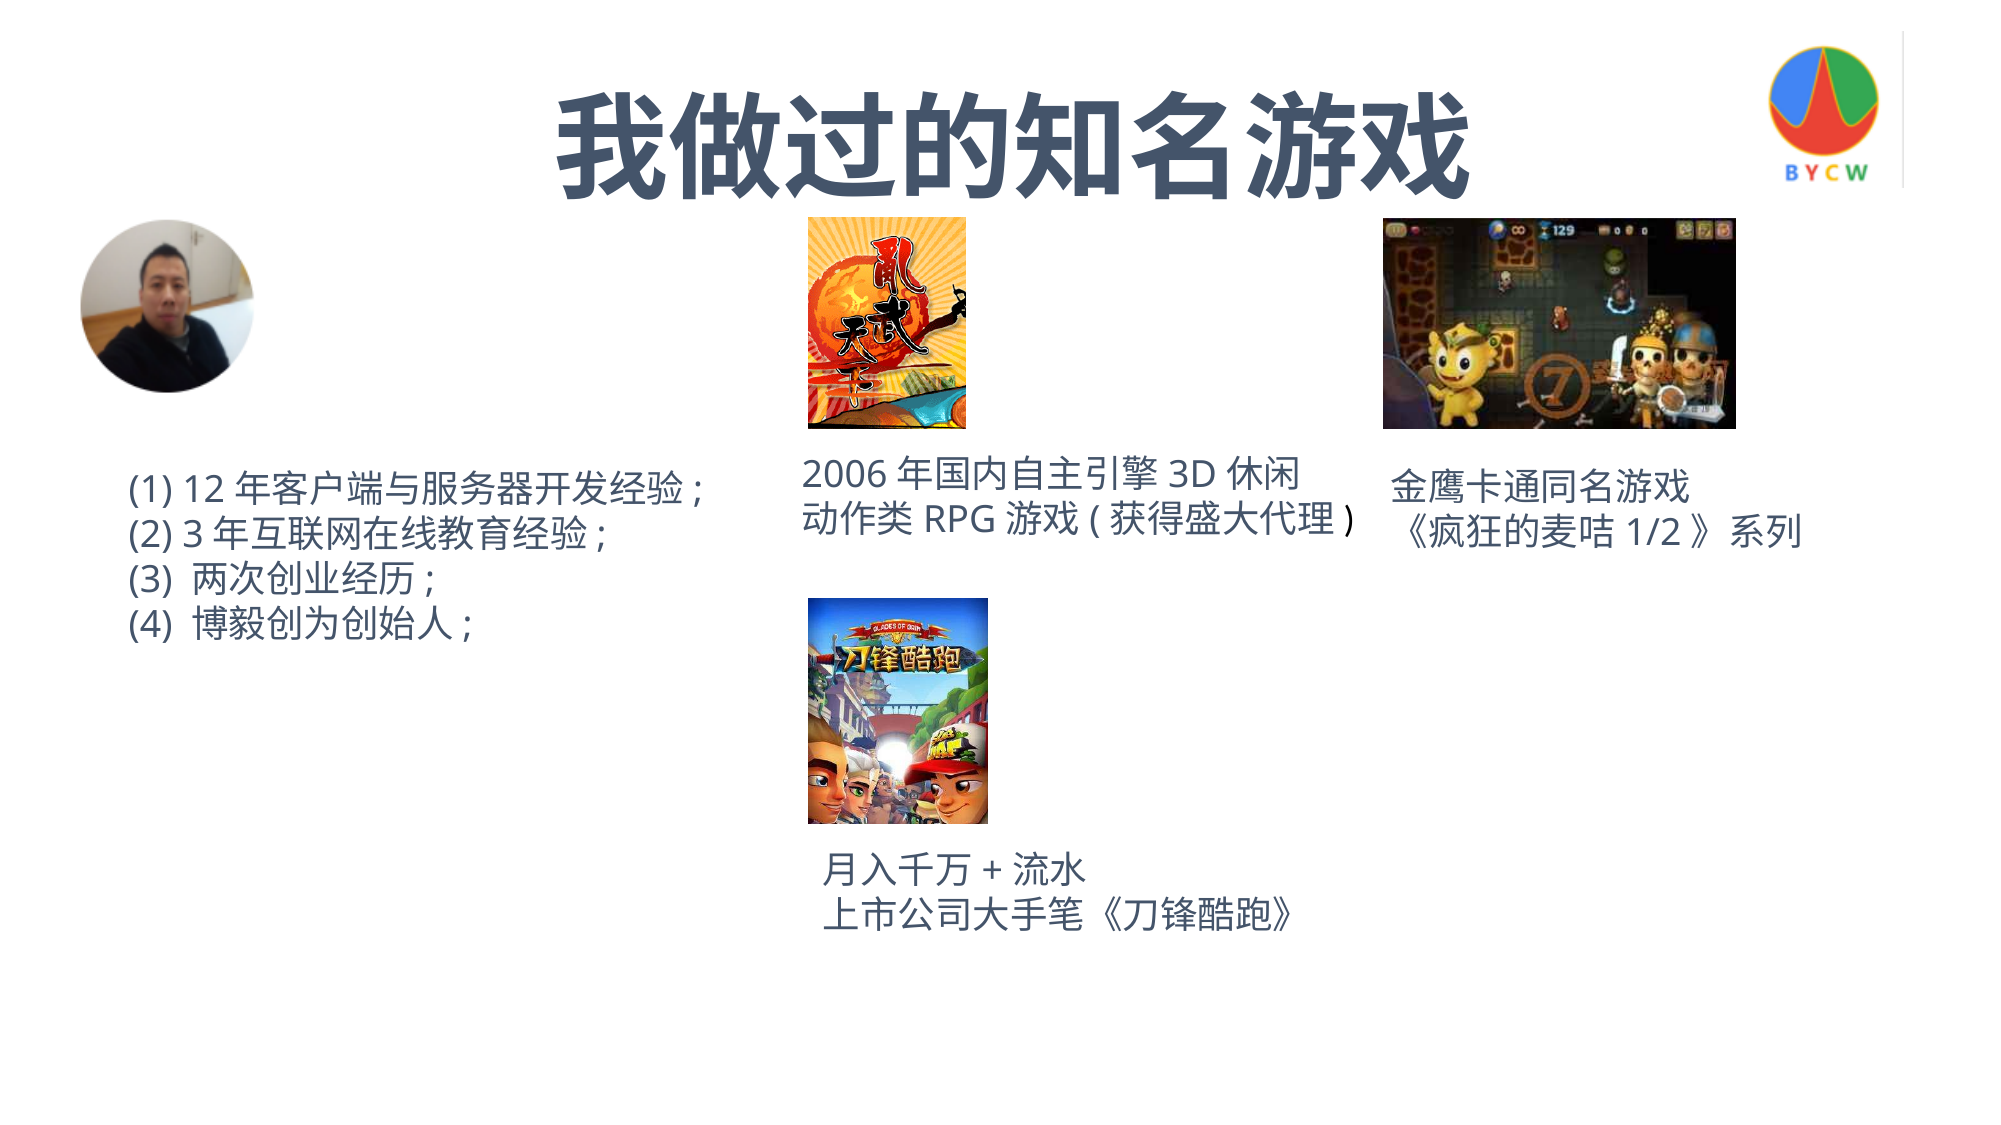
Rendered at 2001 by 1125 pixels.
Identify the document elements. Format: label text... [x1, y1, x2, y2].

picture [808, 598, 988, 824]
text_box 金鹰卡通同名游戏 《疯狂的麦咭1/2》系列 [1376, 455, 1818, 561]
title 我做过的知名游戏 [235, 60, 1736, 227]
text_box (1) 12年客户端与服务器开发经验; (2) 3年互联网在线教育经验; (3) 两次创业经历; (4) 博毅创为创始人; [113, 457, 718, 653]
text_box 月入千万+流水 上市公司大手笔《刀锋酷跑》 [807, 838, 1332, 943]
picture [1747, 31, 1904, 188]
picture [808, 217, 966, 429]
text_box 2006年国内自主引擎3D休闲 动作类RPG游戏(获得盛大代理) [786, 443, 1370, 548]
picture [73, 217, 262, 396]
picture [1383, 217, 1736, 429]
